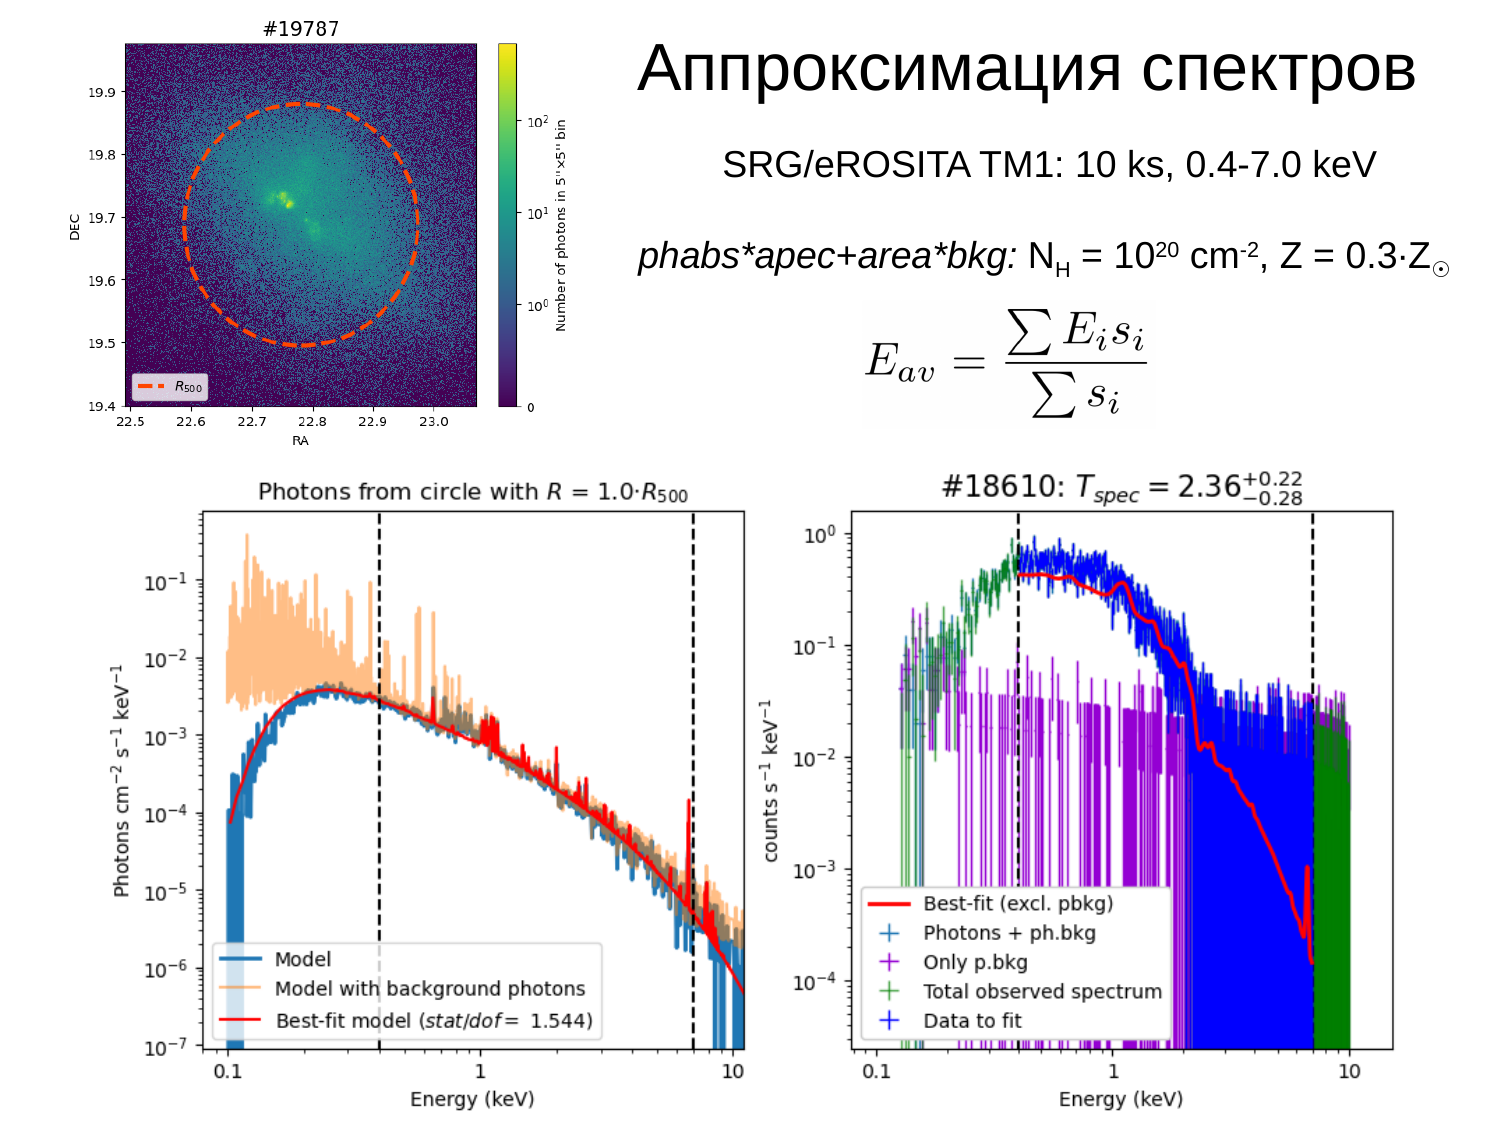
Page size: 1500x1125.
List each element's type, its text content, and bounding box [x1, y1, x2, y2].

text_box SRG/eROSITA TM1: 10 ks, 0.4-7.0 keV phabs*apec+area*bkg: NH = 1020 cm-2, Z = 0.3∙Z☉ [599, 87, 1500, 372]
text_box Аппроксимация спектров [615, 0, 1441, 87]
picture [862, 300, 1156, 429]
picture [58, 11, 1406, 1123]
